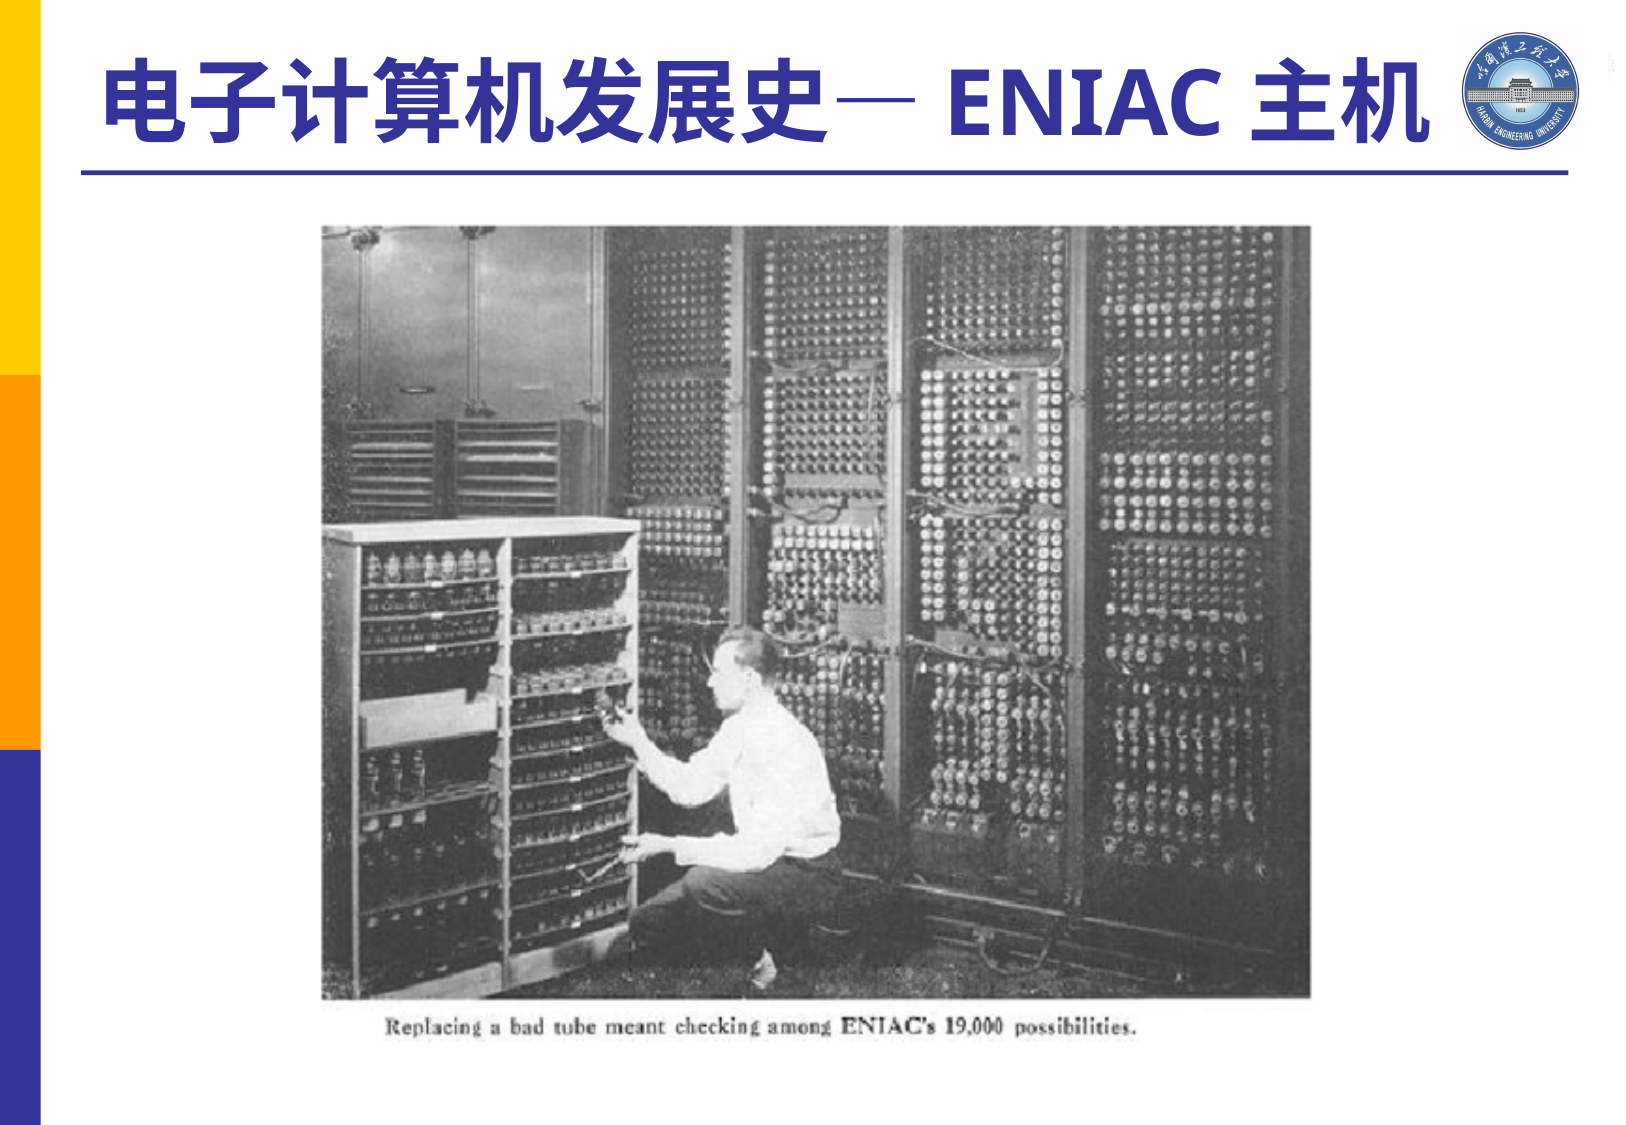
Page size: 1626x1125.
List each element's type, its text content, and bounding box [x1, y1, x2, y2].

title 电子计算机发展史—ENIAC主机 [81, 30, 1569, 161]
picture [316, 220, 1316, 1043]
picture [1250, 9, 1616, 165]
